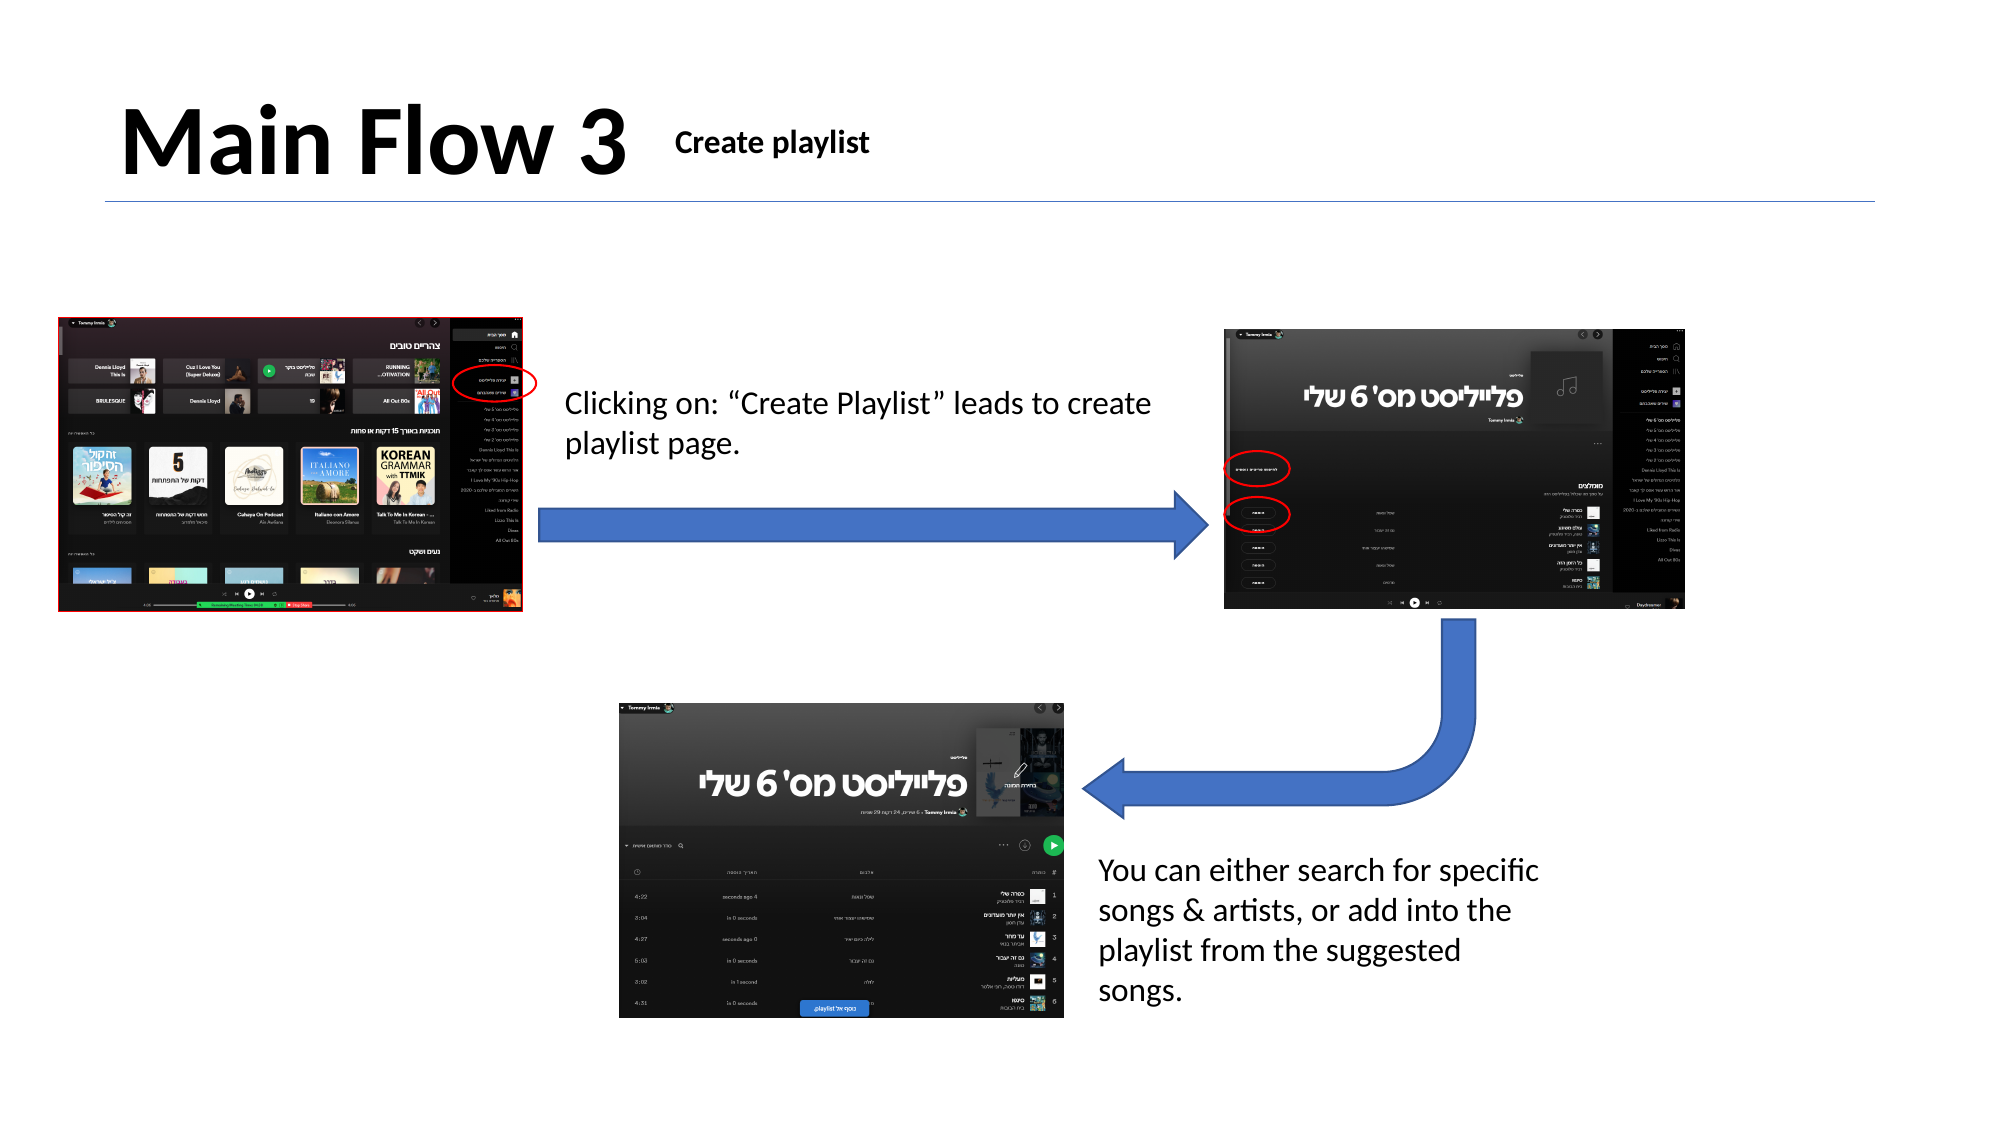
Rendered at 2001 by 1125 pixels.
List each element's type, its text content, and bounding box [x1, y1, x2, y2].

text_box Clicking on: “Create Playlist” leads to create playlist page. [549, 373, 1197, 469]
text_box Create playlist [587, 110, 958, 170]
text_box [1081, 618, 1477, 821]
text_box [538, 489, 1210, 561]
text_box [523, 368, 538, 398]
text_box Main Flow 3 [104, 67, 1875, 201]
picture [58, 317, 523, 612]
picture [1224, 329, 1685, 609]
text_box You can either search for specific songs & artists, or add into the playlist from the suggested songs. [1083, 840, 1564, 1016]
picture [619, 703, 1064, 1018]
